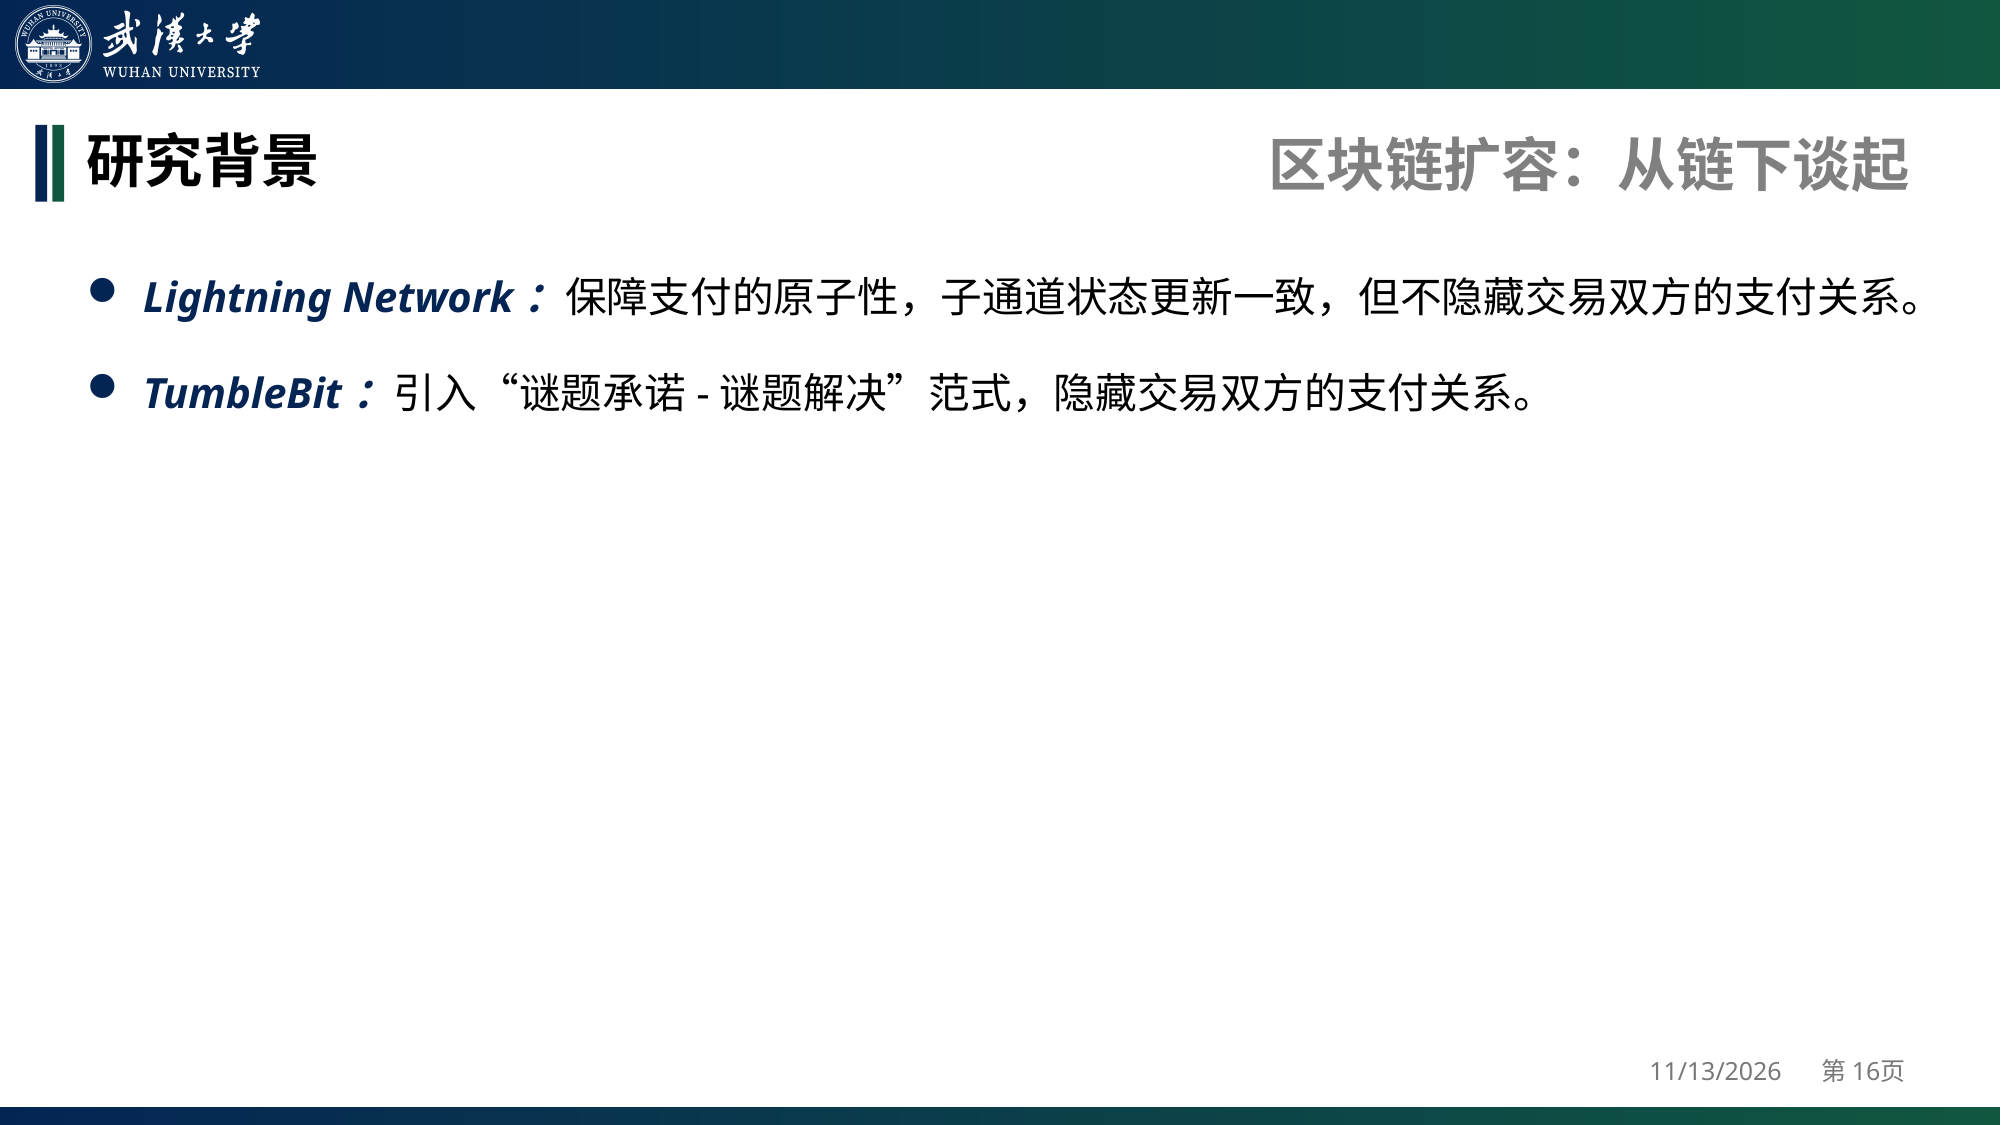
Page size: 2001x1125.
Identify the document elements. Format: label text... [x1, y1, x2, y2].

list Lightning Network：保障支付的原子性，子通道状态更新一致，但不隐藏交易双方的支付关系。 TumbleBit：引入“谜题承诺-谜题解决”范式，隐藏交易双方的支付关系。 [71, 238, 1923, 1037]
picture [15, 5, 260, 83]
title 研究背景 [71, 125, 1253, 202]
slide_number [1627, 1042, 1804, 1103]
text_box 区块链扩容：从链下谈起 [1253, 120, 1925, 206]
slide_number 第16页 [1804, 1042, 1923, 1103]
